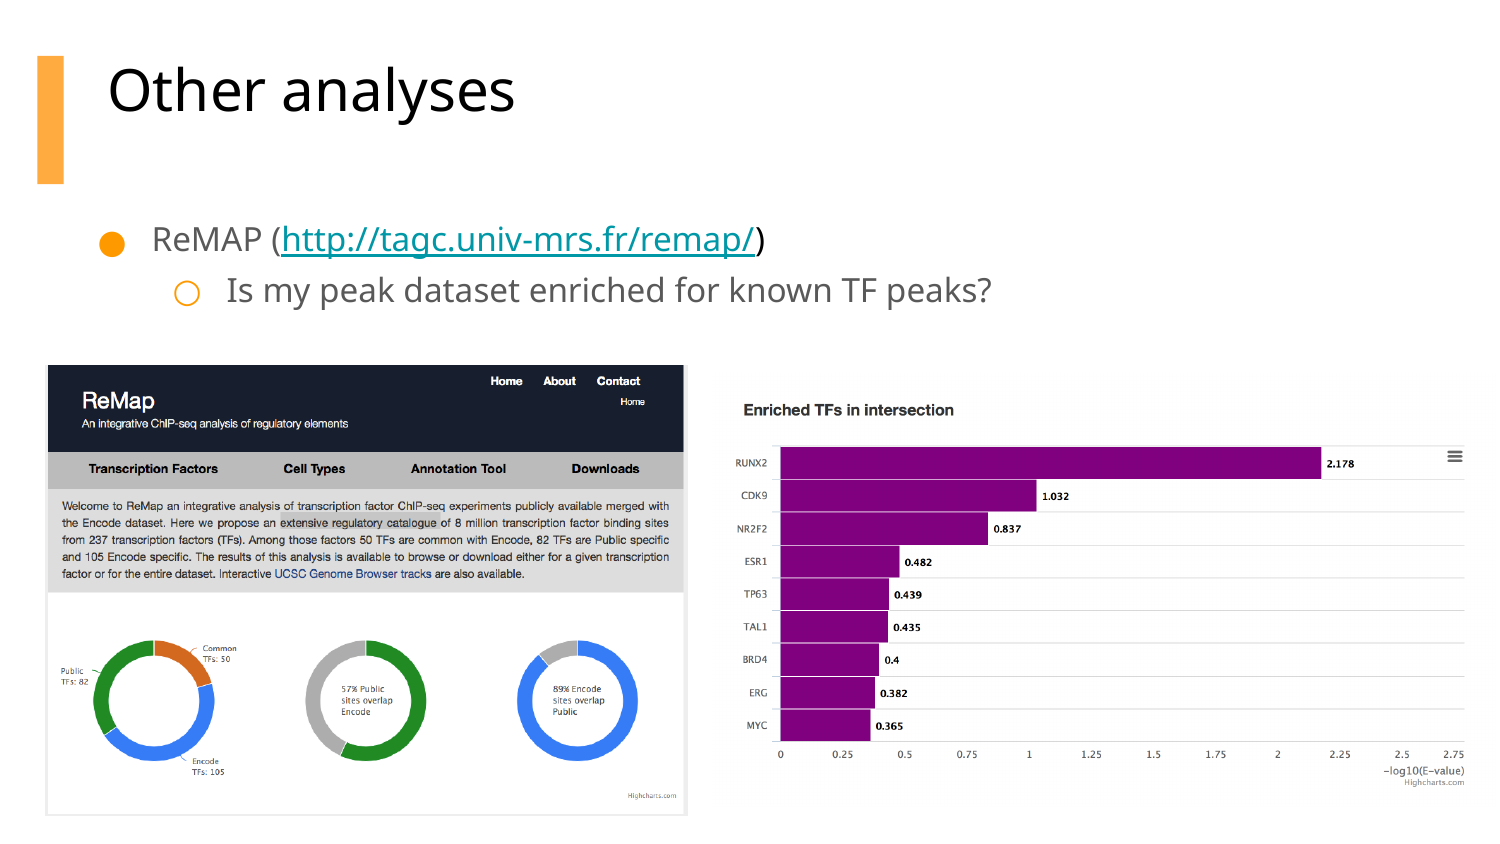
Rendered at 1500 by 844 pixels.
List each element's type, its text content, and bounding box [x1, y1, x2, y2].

list ReMAP (http://tagc.univ-mrs.fr/remap/) Is my peak dataset enriched for known TF peaks? [61, 196, 1460, 338]
picture [45, 364, 688, 816]
title Other analyses [92, 38, 1491, 133]
picture [711, 373, 1496, 807]
